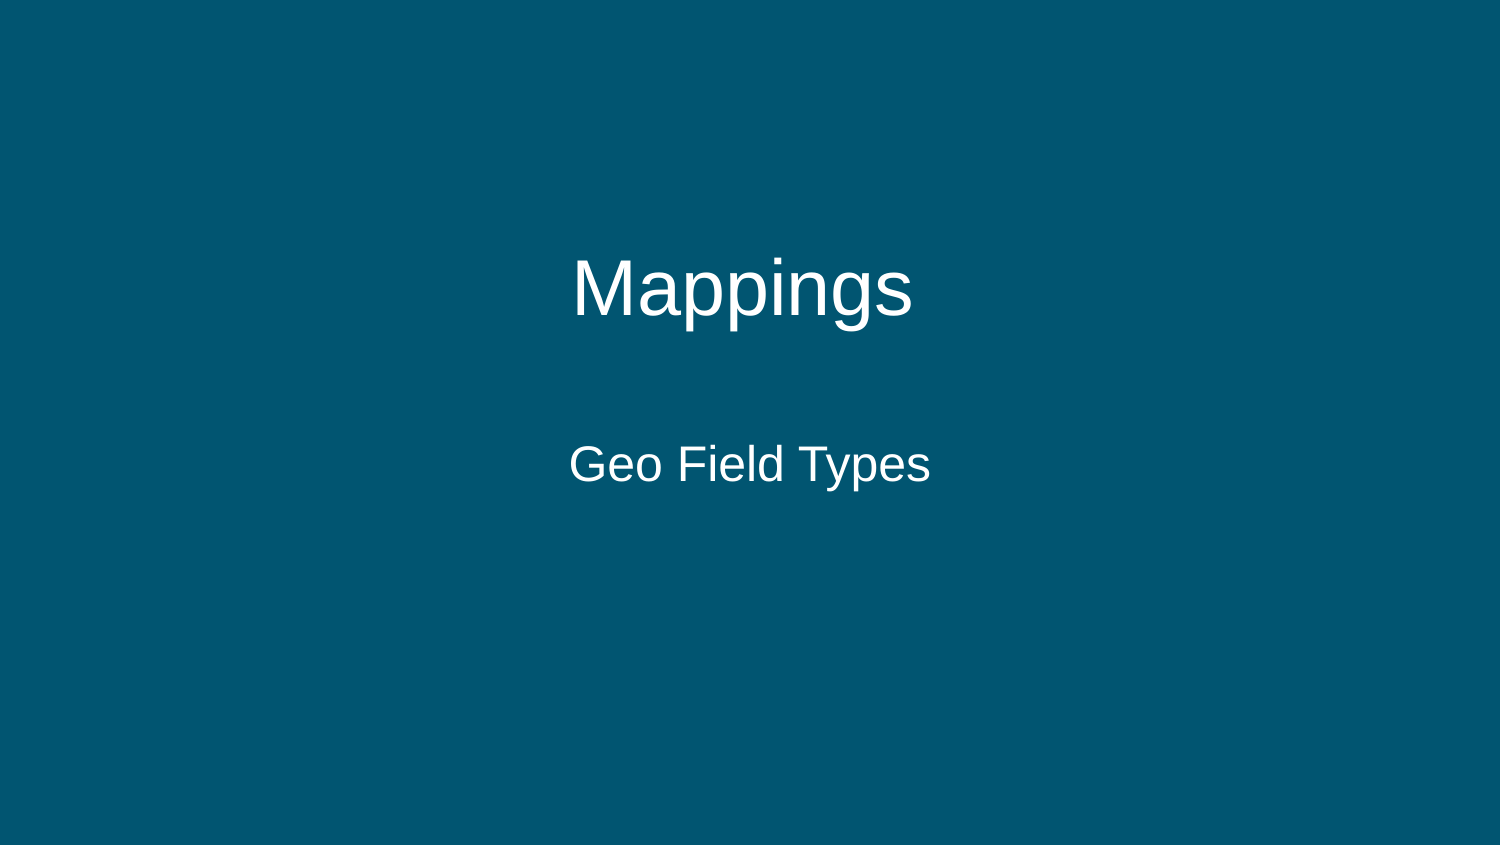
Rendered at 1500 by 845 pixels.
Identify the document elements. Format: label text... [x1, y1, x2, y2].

list Geo Field Types [109, 428, 1391, 568]
title Mappings [102, 232, 1384, 401]
